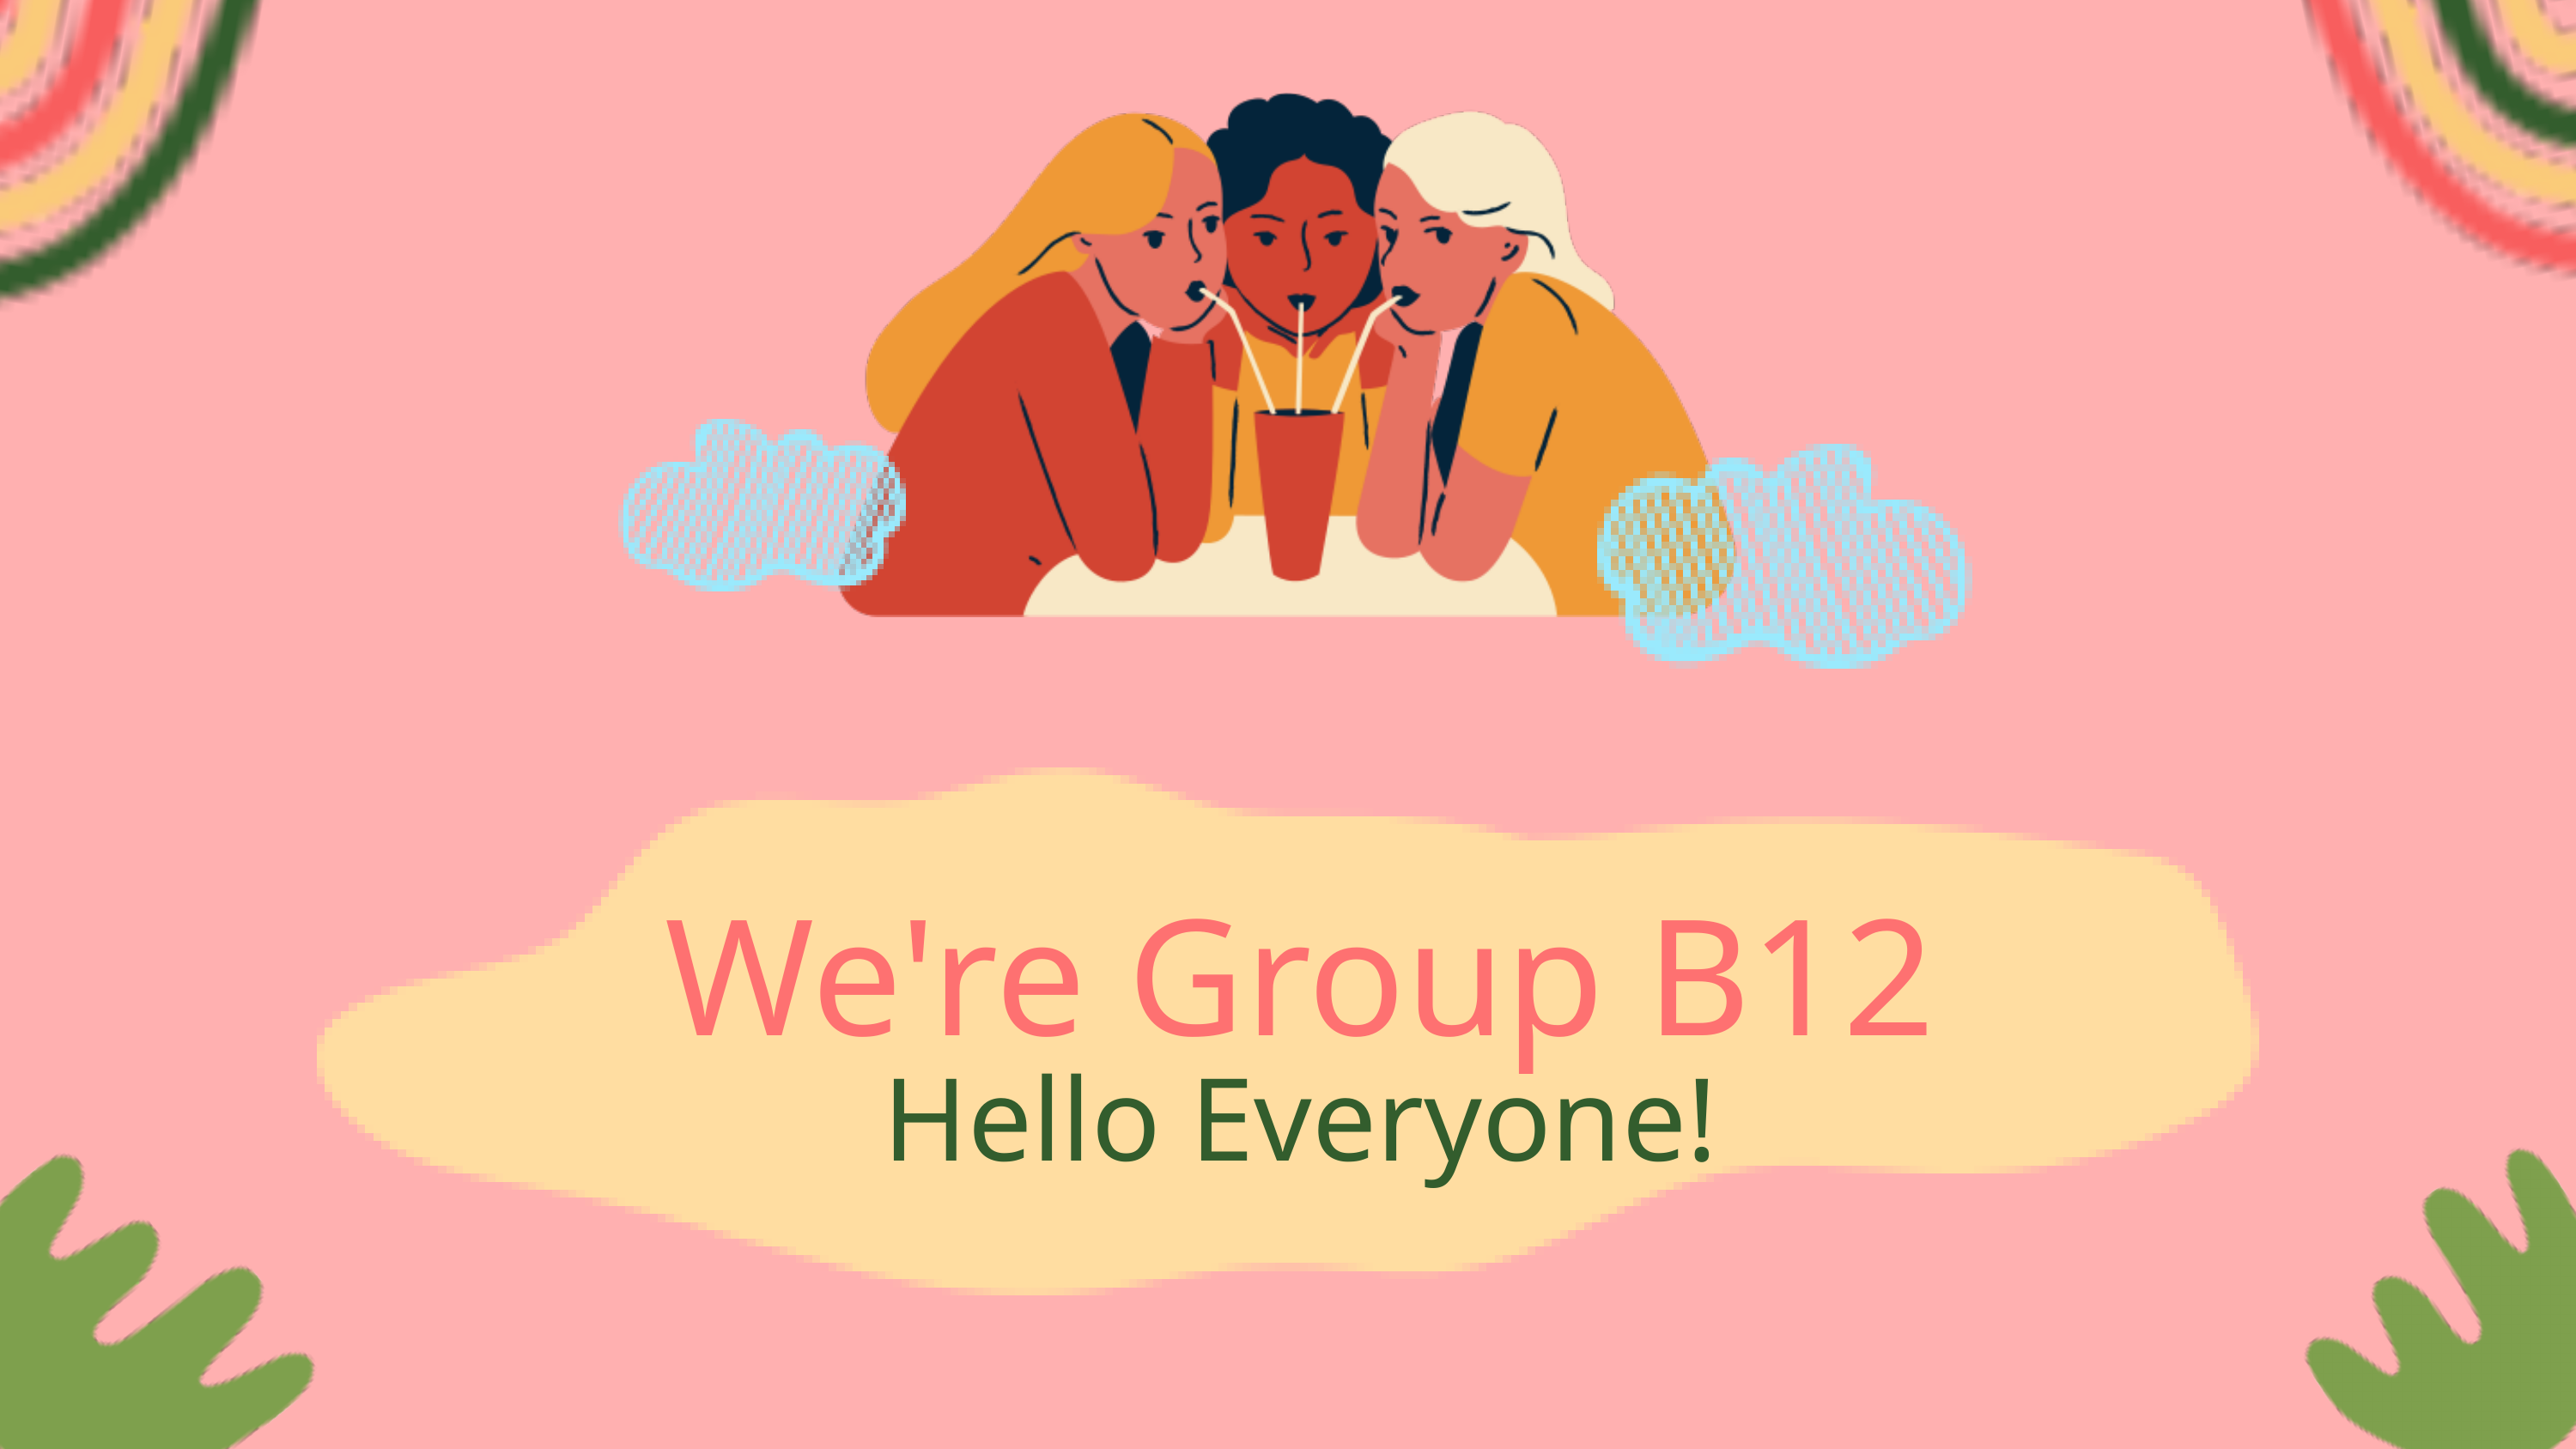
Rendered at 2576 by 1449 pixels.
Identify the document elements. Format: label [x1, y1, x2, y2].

picture [2266, 1133, 2576, 1449]
picture [2300, 0, 2576, 324]
picture [0, 1105, 331, 1449]
picture [0, 0, 264, 349]
picture [618, 93, 1972, 670]
picture [317, 760, 2259, 1304]
